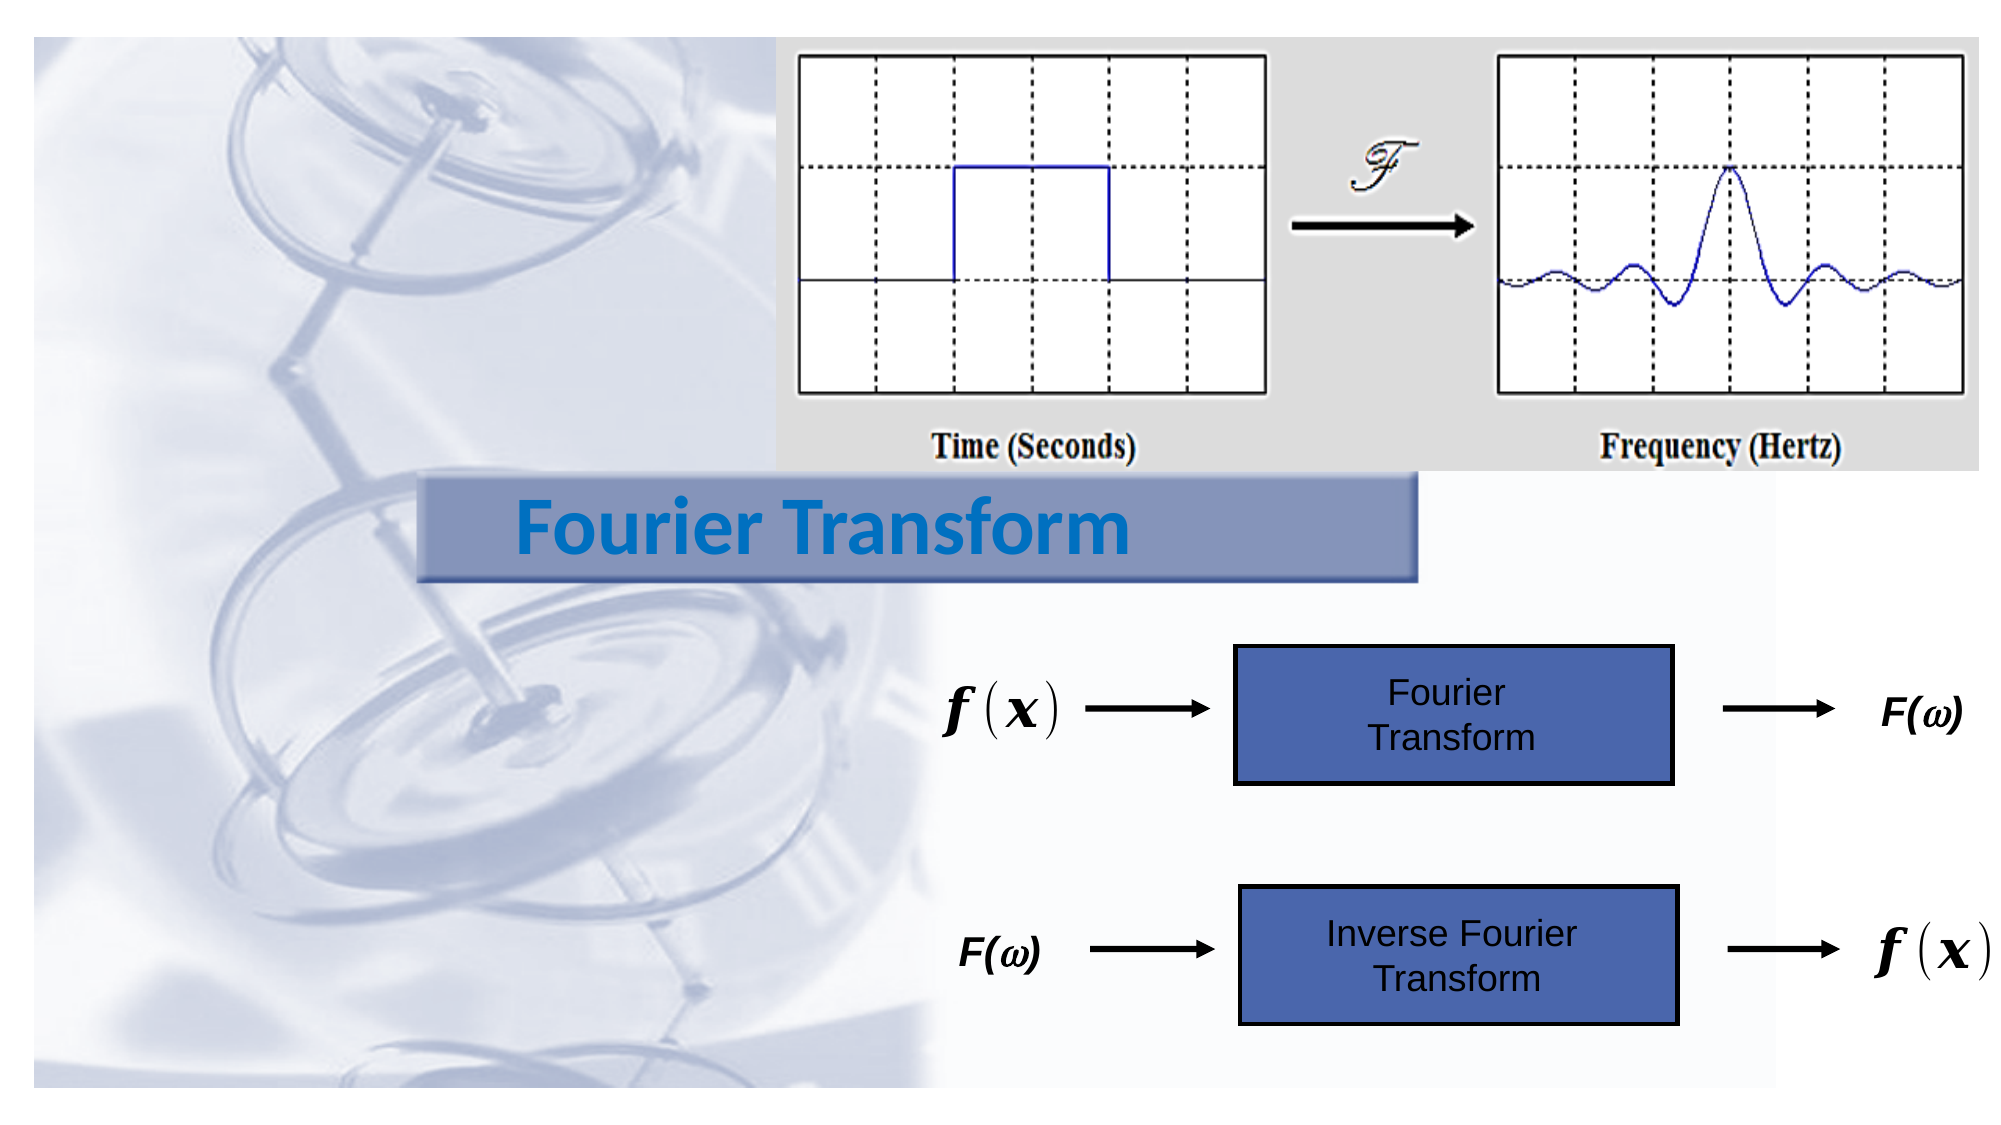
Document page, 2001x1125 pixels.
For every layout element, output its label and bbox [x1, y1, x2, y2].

text_box [943, 886, 1996, 1024]
picture [33, 37, 1979, 1088]
text_box [938, 645, 1979, 784]
